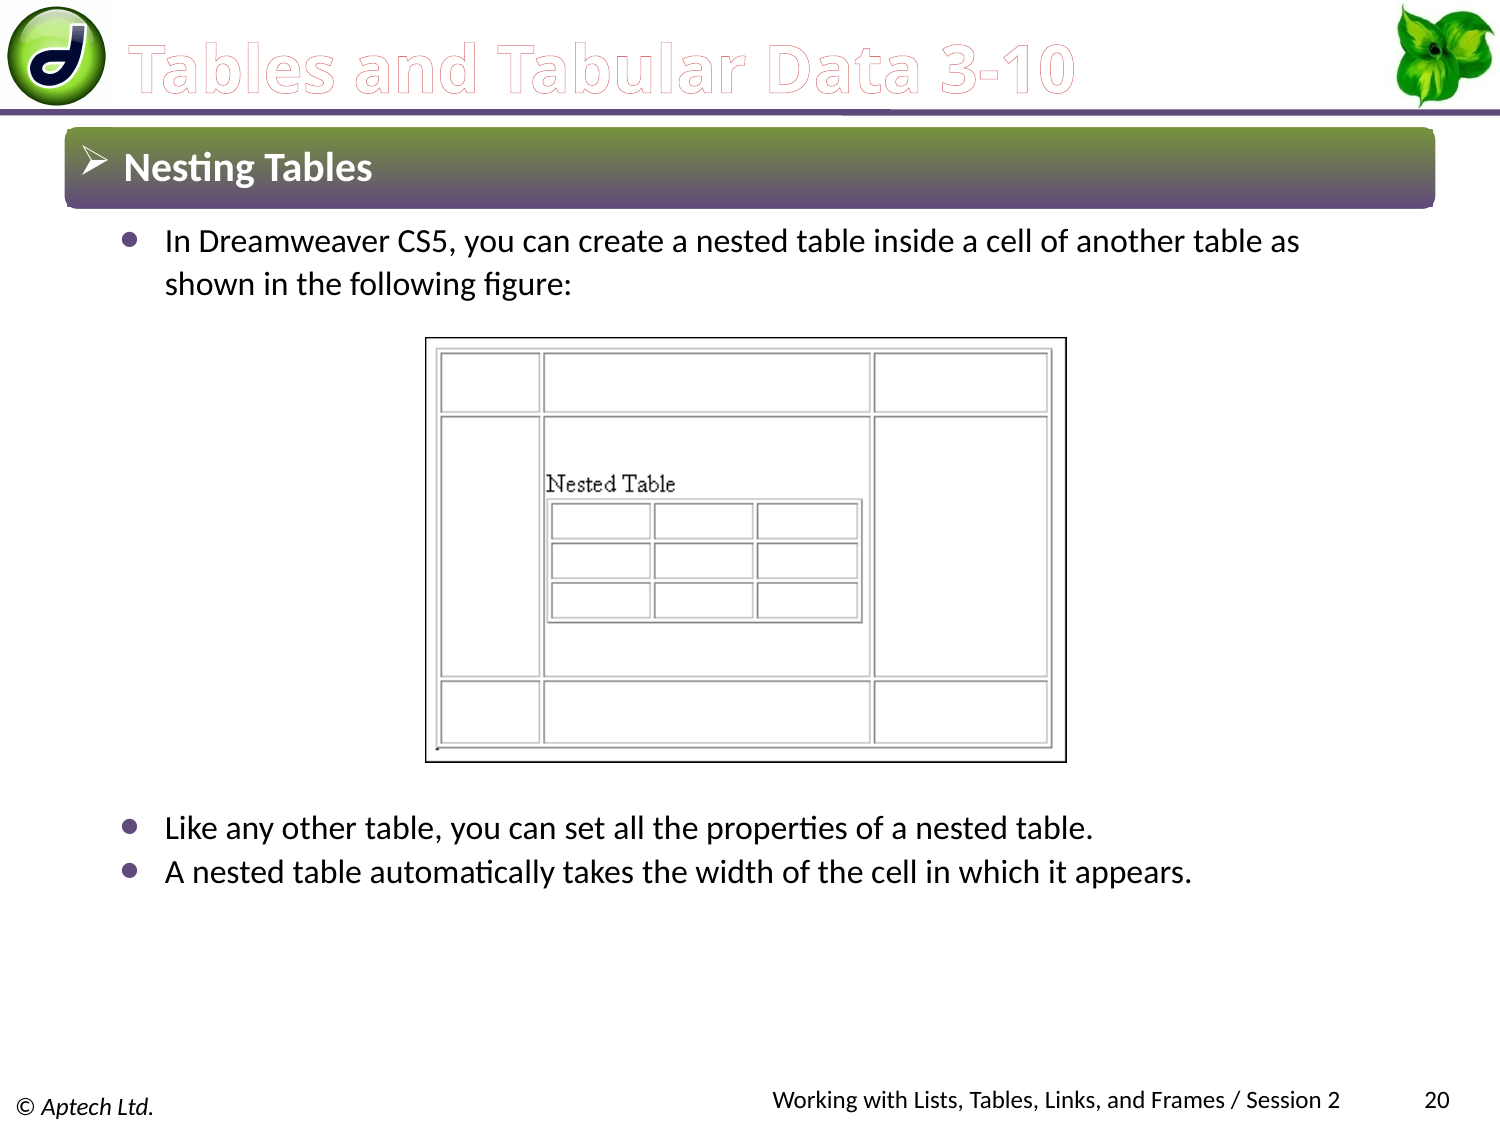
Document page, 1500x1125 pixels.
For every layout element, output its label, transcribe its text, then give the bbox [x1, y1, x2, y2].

text_box In Dreamweaver CS5, you can create a nested table inside a cell of another table as shown in the following figure: [74, 237, 1413, 325]
slide_number 20 [1363, 1084, 1465, 1113]
footer Working with Lists, Tables, Links, and Frames / Session 2 [375, 1084, 1363, 1113]
title Tables and Tabular Data 3-10 [112, 32, 1363, 101]
picture [1387, 0, 1500, 109]
picture [424, 337, 1067, 763]
text_box Like any other table, you can set all the properties of a nested table. A nested table automatically takes the width of the cell in which it appears. [74, 799, 1413, 938]
picture [0, 0, 113, 109]
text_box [62, 124, 1438, 212]
